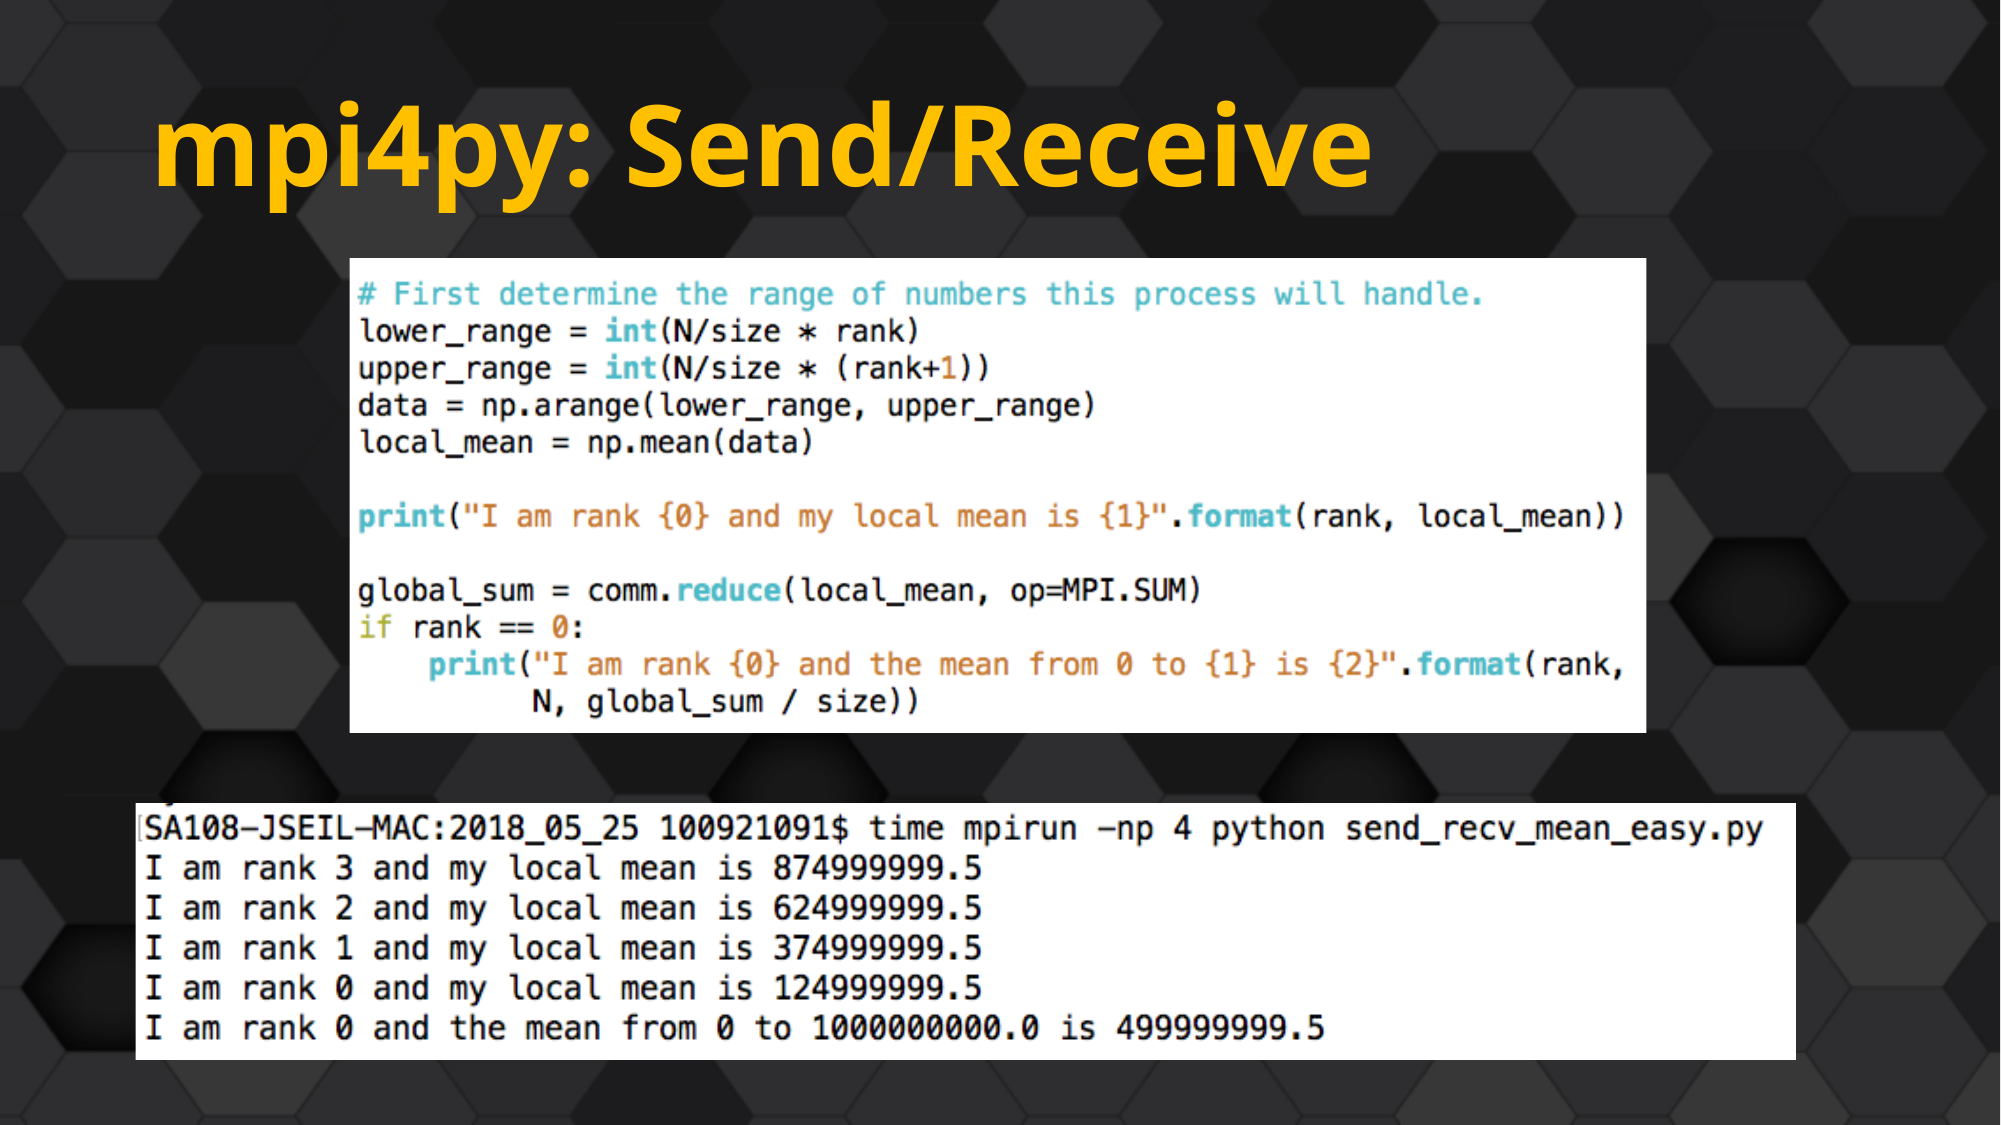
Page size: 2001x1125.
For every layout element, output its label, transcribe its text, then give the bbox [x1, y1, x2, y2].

title mpi4py: Send/Receive [135, 41, 1861, 259]
picture [0, 0, 2001, 1125]
